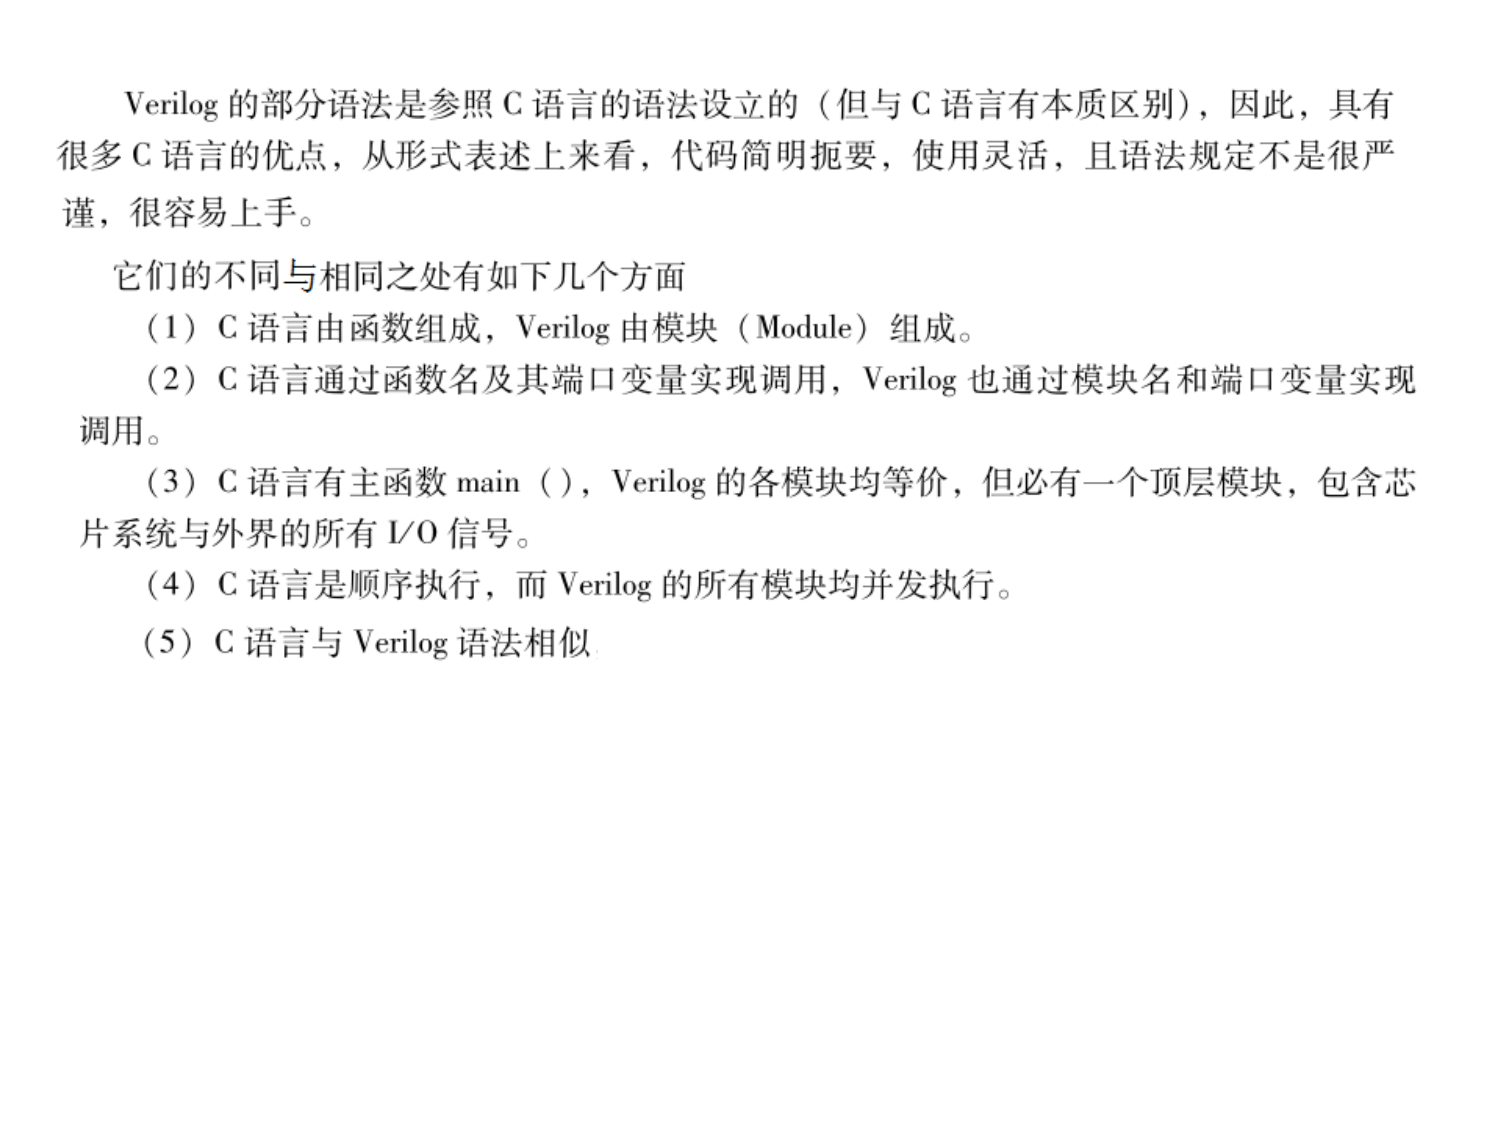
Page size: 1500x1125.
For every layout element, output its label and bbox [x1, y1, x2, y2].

picture [80, 245, 1420, 669]
picture [46, 81, 1398, 176]
picture [58, 187, 323, 237]
